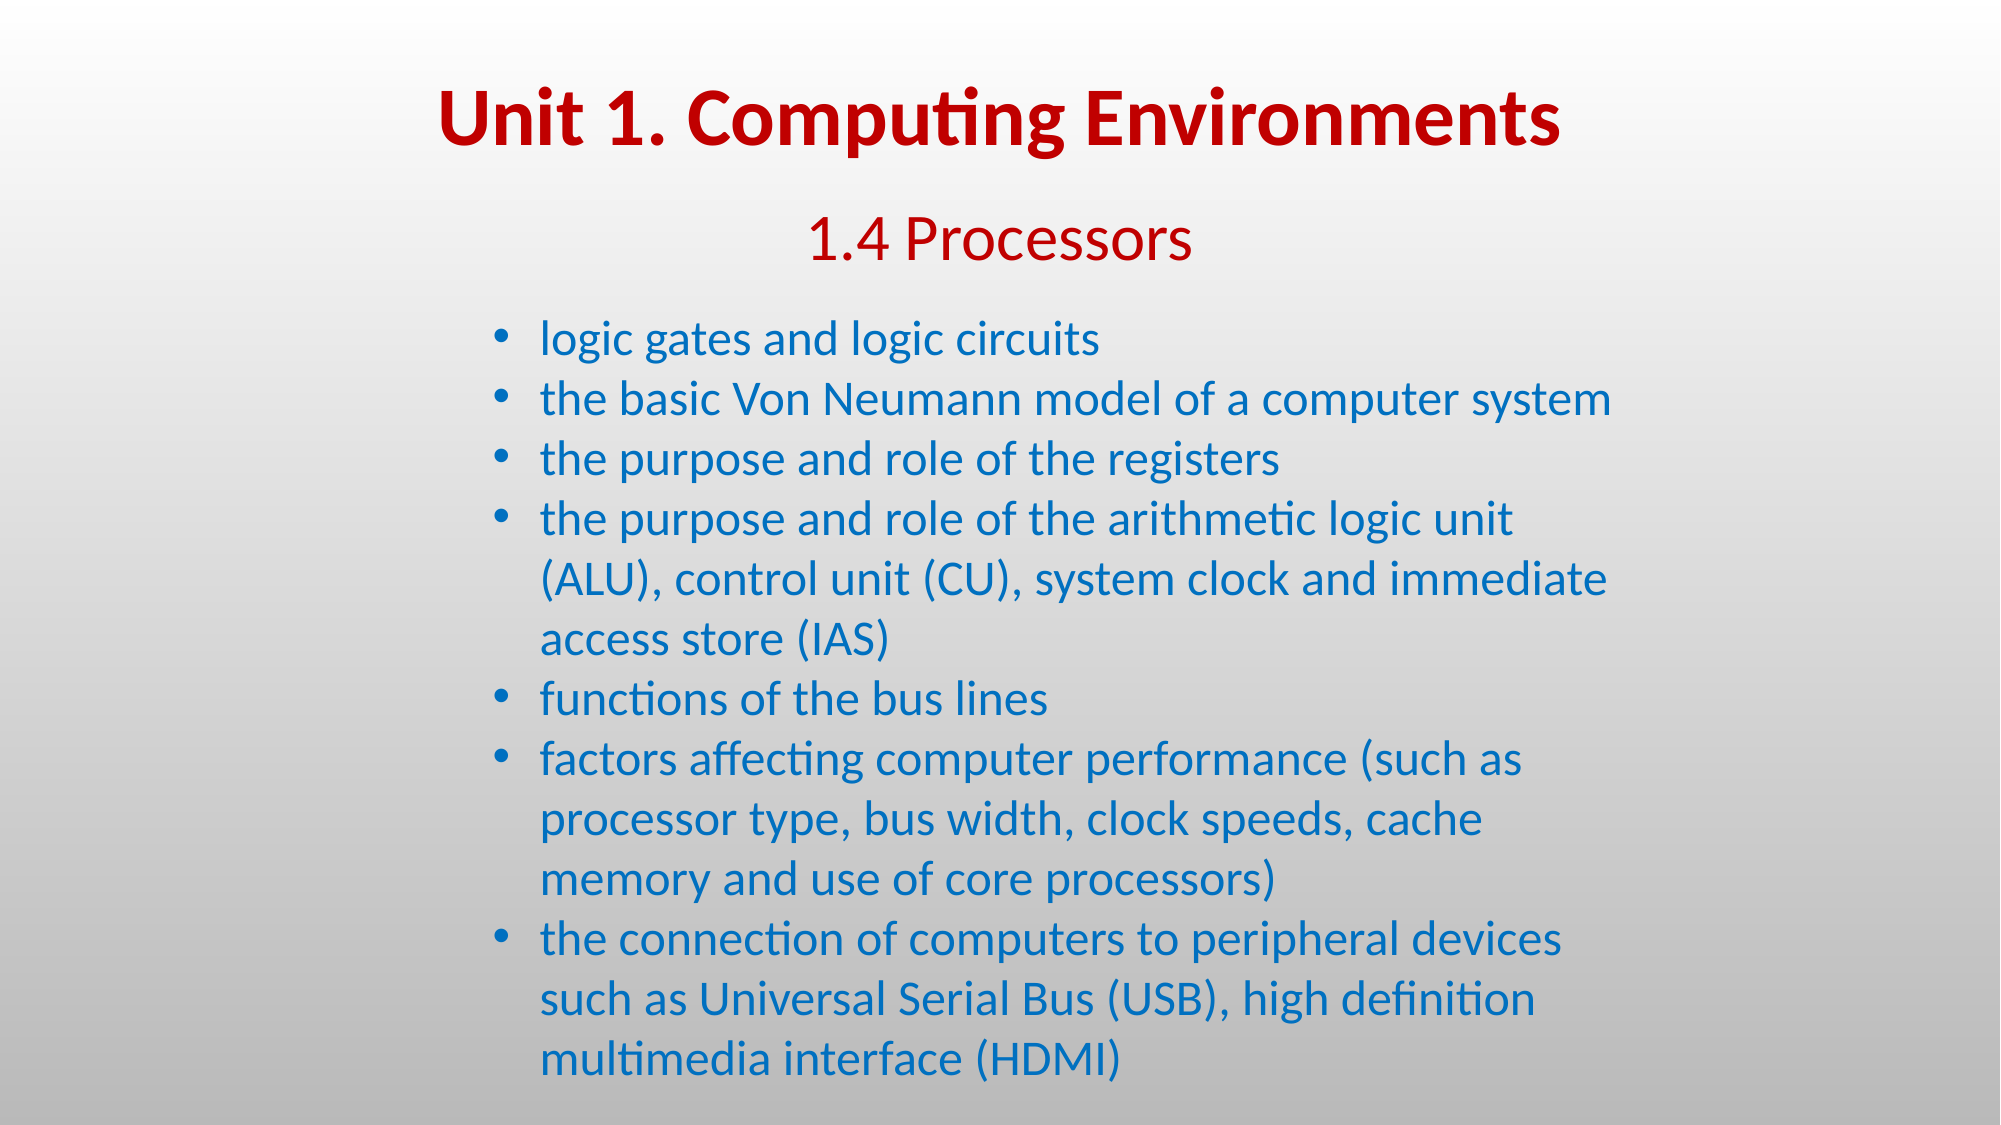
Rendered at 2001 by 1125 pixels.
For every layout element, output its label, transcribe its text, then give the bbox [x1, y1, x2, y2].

text_box Unit 1. Computing Environments [407, 54, 1593, 170]
text_box logic gates and logic circuits the basic Von Neumann model of a computer system the purpose and role of the registers the purpose and role of the arithmetic logic unit (ALU), control unit (CU), system clock and immediate access store (IAS) functions of the bus lines factors affecting computer performance (such as processor type, bus width, clock speeds, cache memory and use of core processors) the connection of computers to peripheral devices such as Universal Serial Bus (USB), high definition multimedia interface (HDMI) [477, 297, 1663, 1125]
text_box 1.4 Processors [337, 186, 1663, 282]
